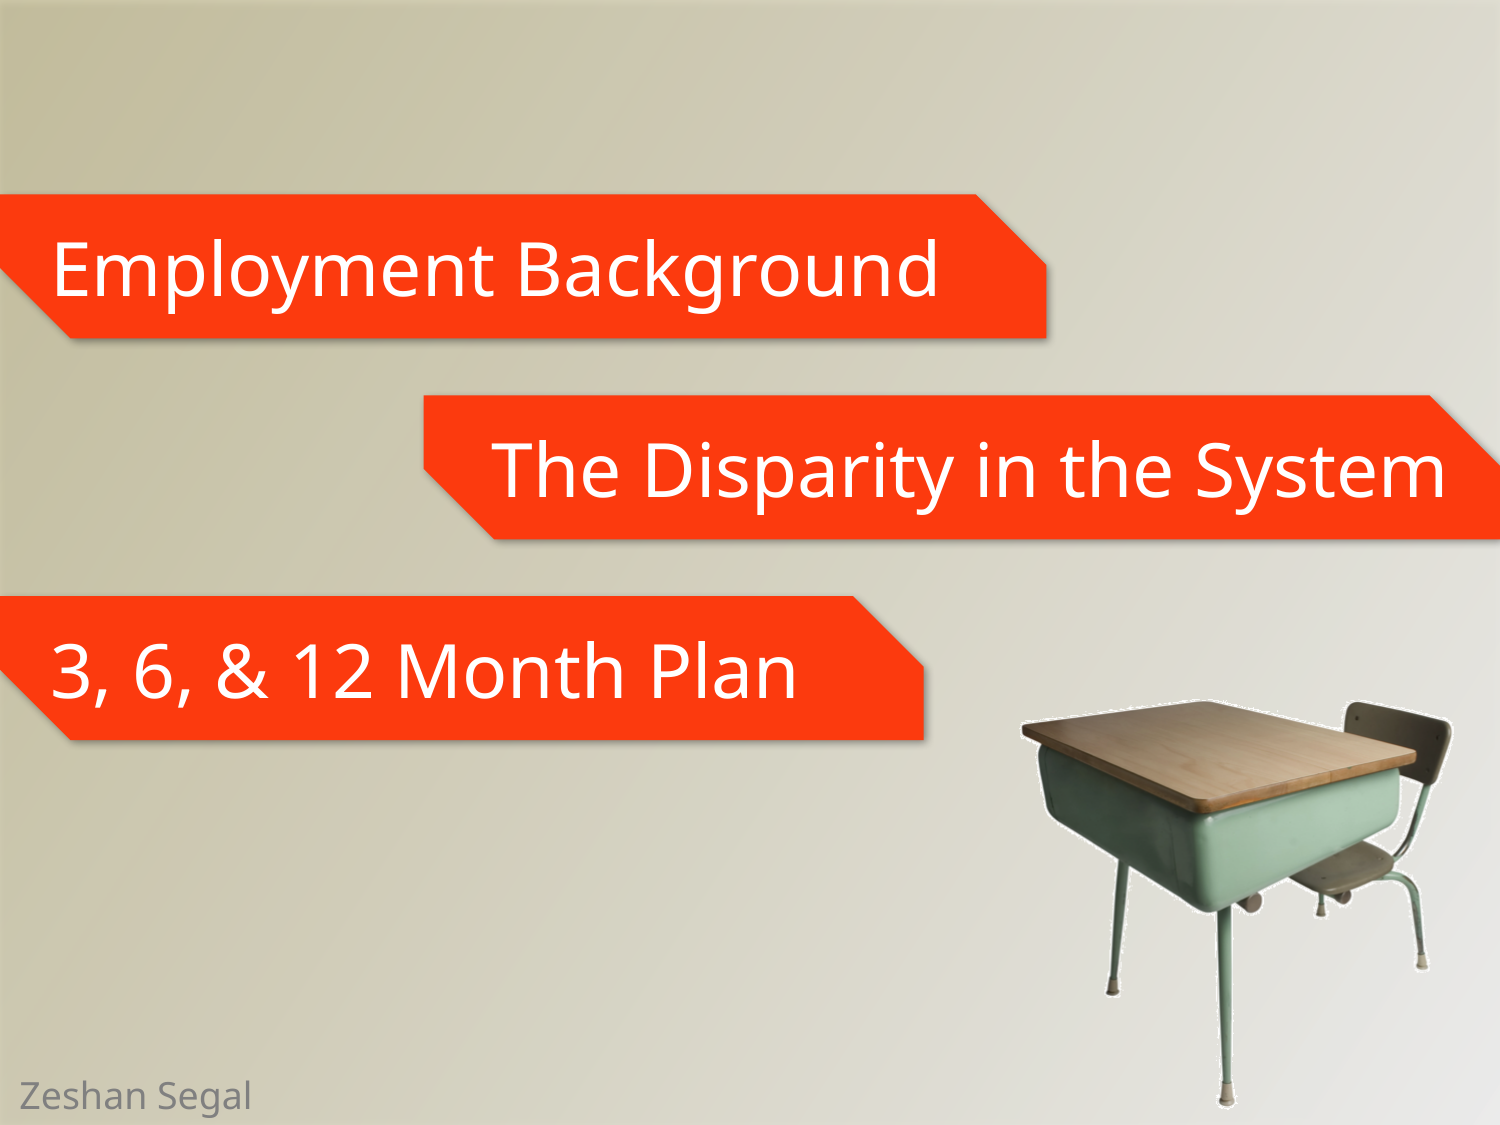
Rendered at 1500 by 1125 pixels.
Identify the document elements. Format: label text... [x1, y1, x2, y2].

text_box The Disparity in the System [422, 394, 1500, 541]
picture [983, 654, 1500, 1125]
text_box Zeshan Segal [4, 1064, 268, 1125]
text_box 3, 6, & 12 Month Plan [0, 595, 925, 741]
text_box Employment Background [0, 193, 1048, 340]
text_box [0, 0, 1500, 1125]
